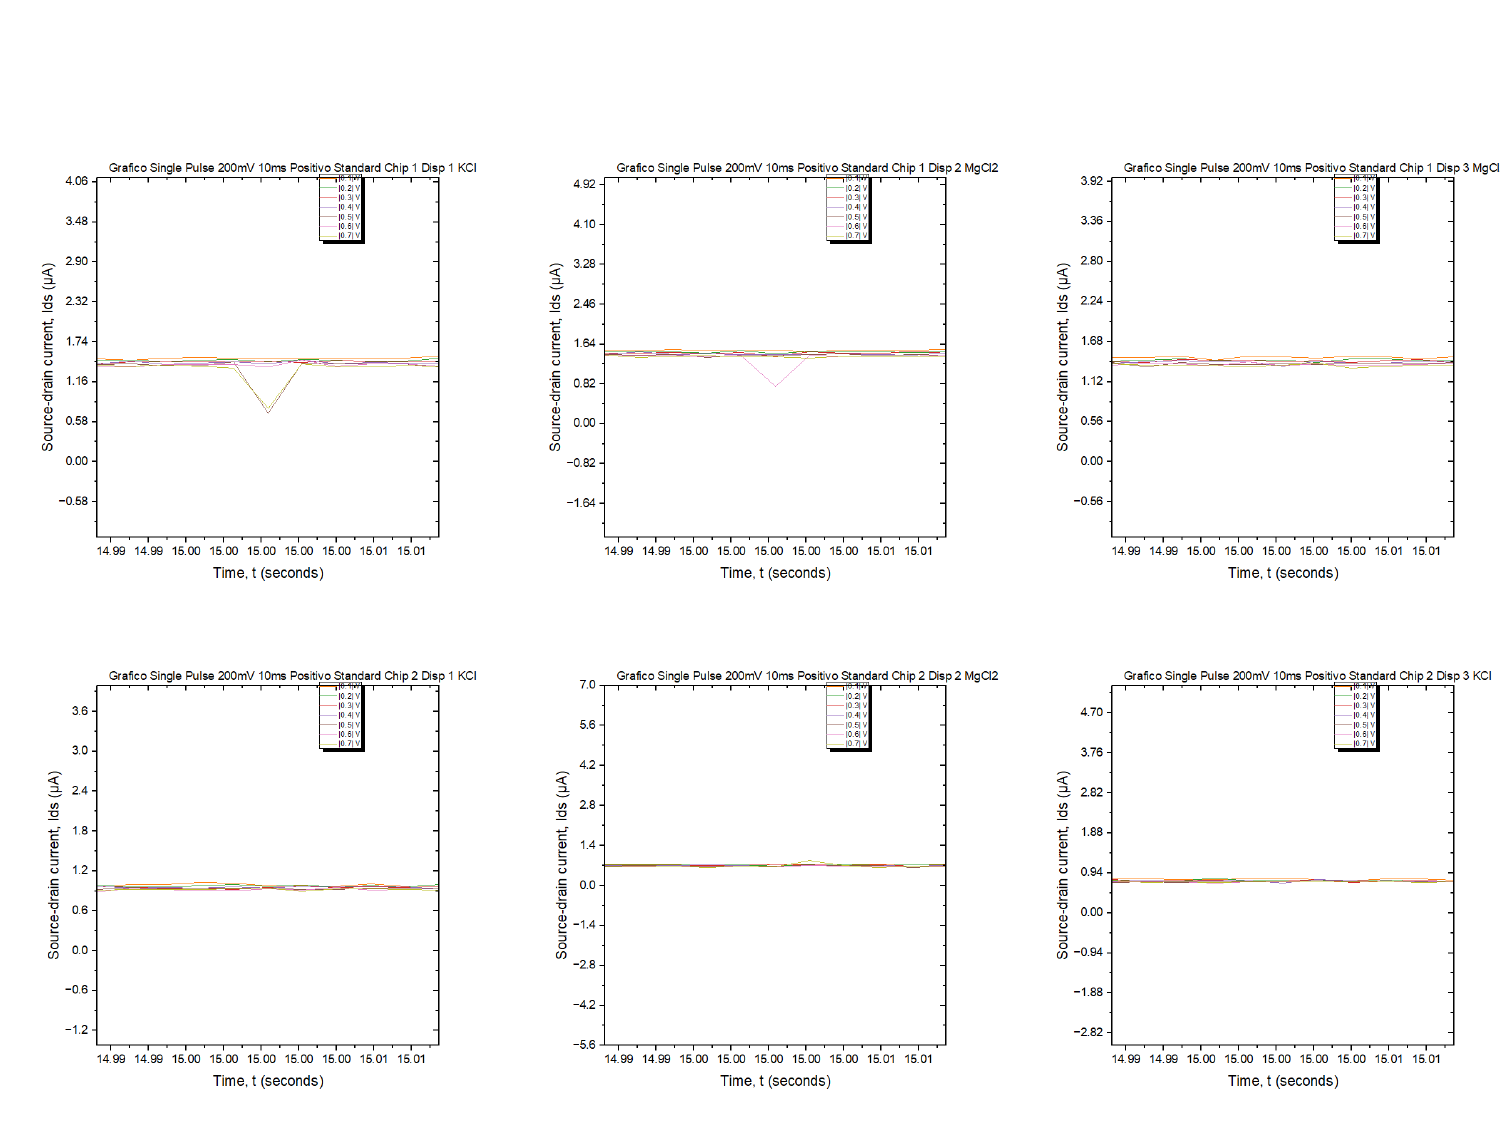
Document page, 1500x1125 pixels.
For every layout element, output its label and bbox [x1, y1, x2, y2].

picture [7, 627, 508, 1125]
picture [1022, 627, 1500, 1125]
picture [514, 627, 1016, 1125]
picture [7, 119, 508, 621]
picture [514, 119, 1016, 621]
picture [1022, 119, 1500, 621]
